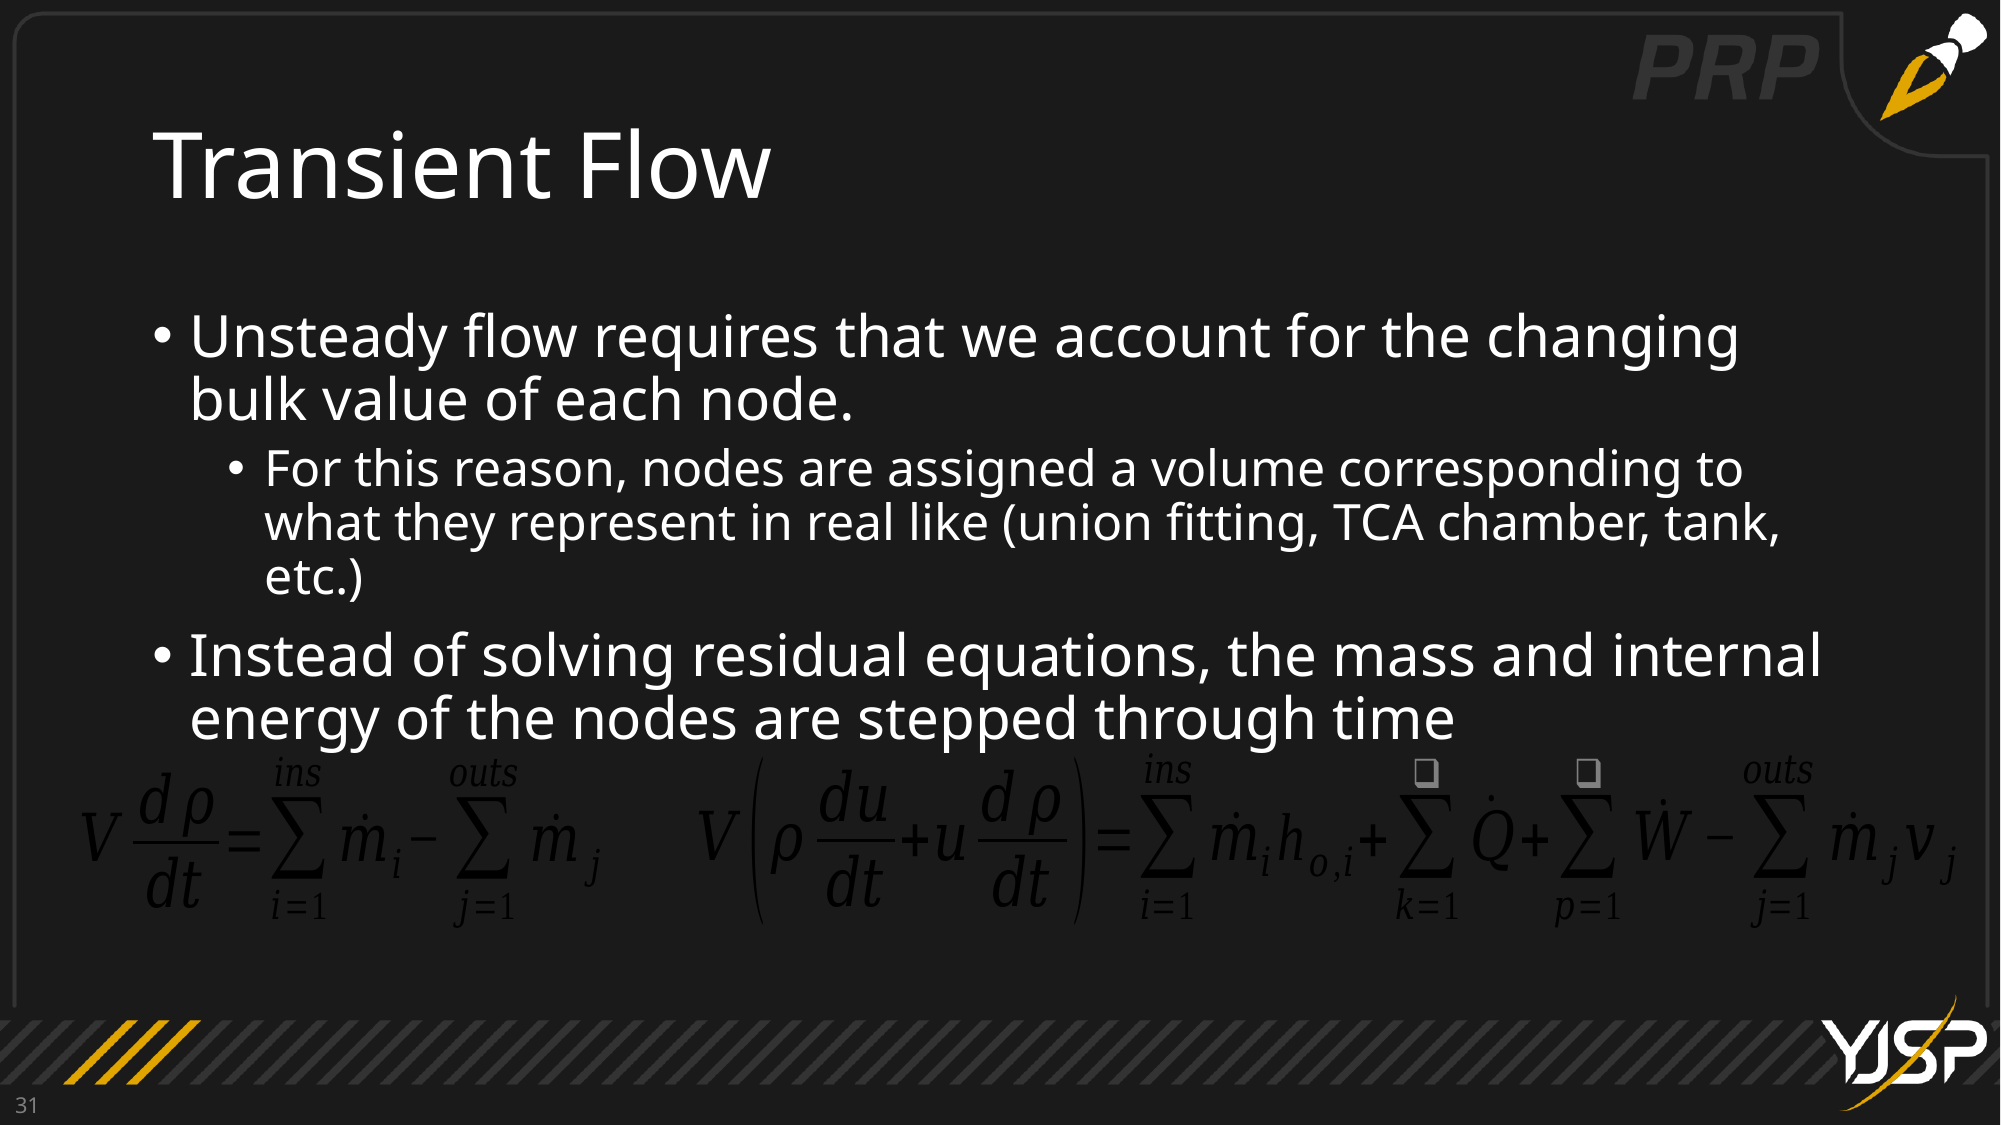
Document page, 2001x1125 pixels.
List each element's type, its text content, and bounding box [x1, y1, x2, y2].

list Unsteady flow requires that we account for the changing bulk value of each node. For this reason, nodes are assigned a volume corresponding to what they represent in real like (union fitting, TCA chamber, tank, etc.) Instead of solving residual equations, the mass and internal energy of the nodes are stepped through time [137, 299, 1863, 1014]
picture [0, 0, 2001, 1125]
title Transient Flow [137, 59, 1863, 278]
slide_number 31 [0, 1088, 450, 1125]
